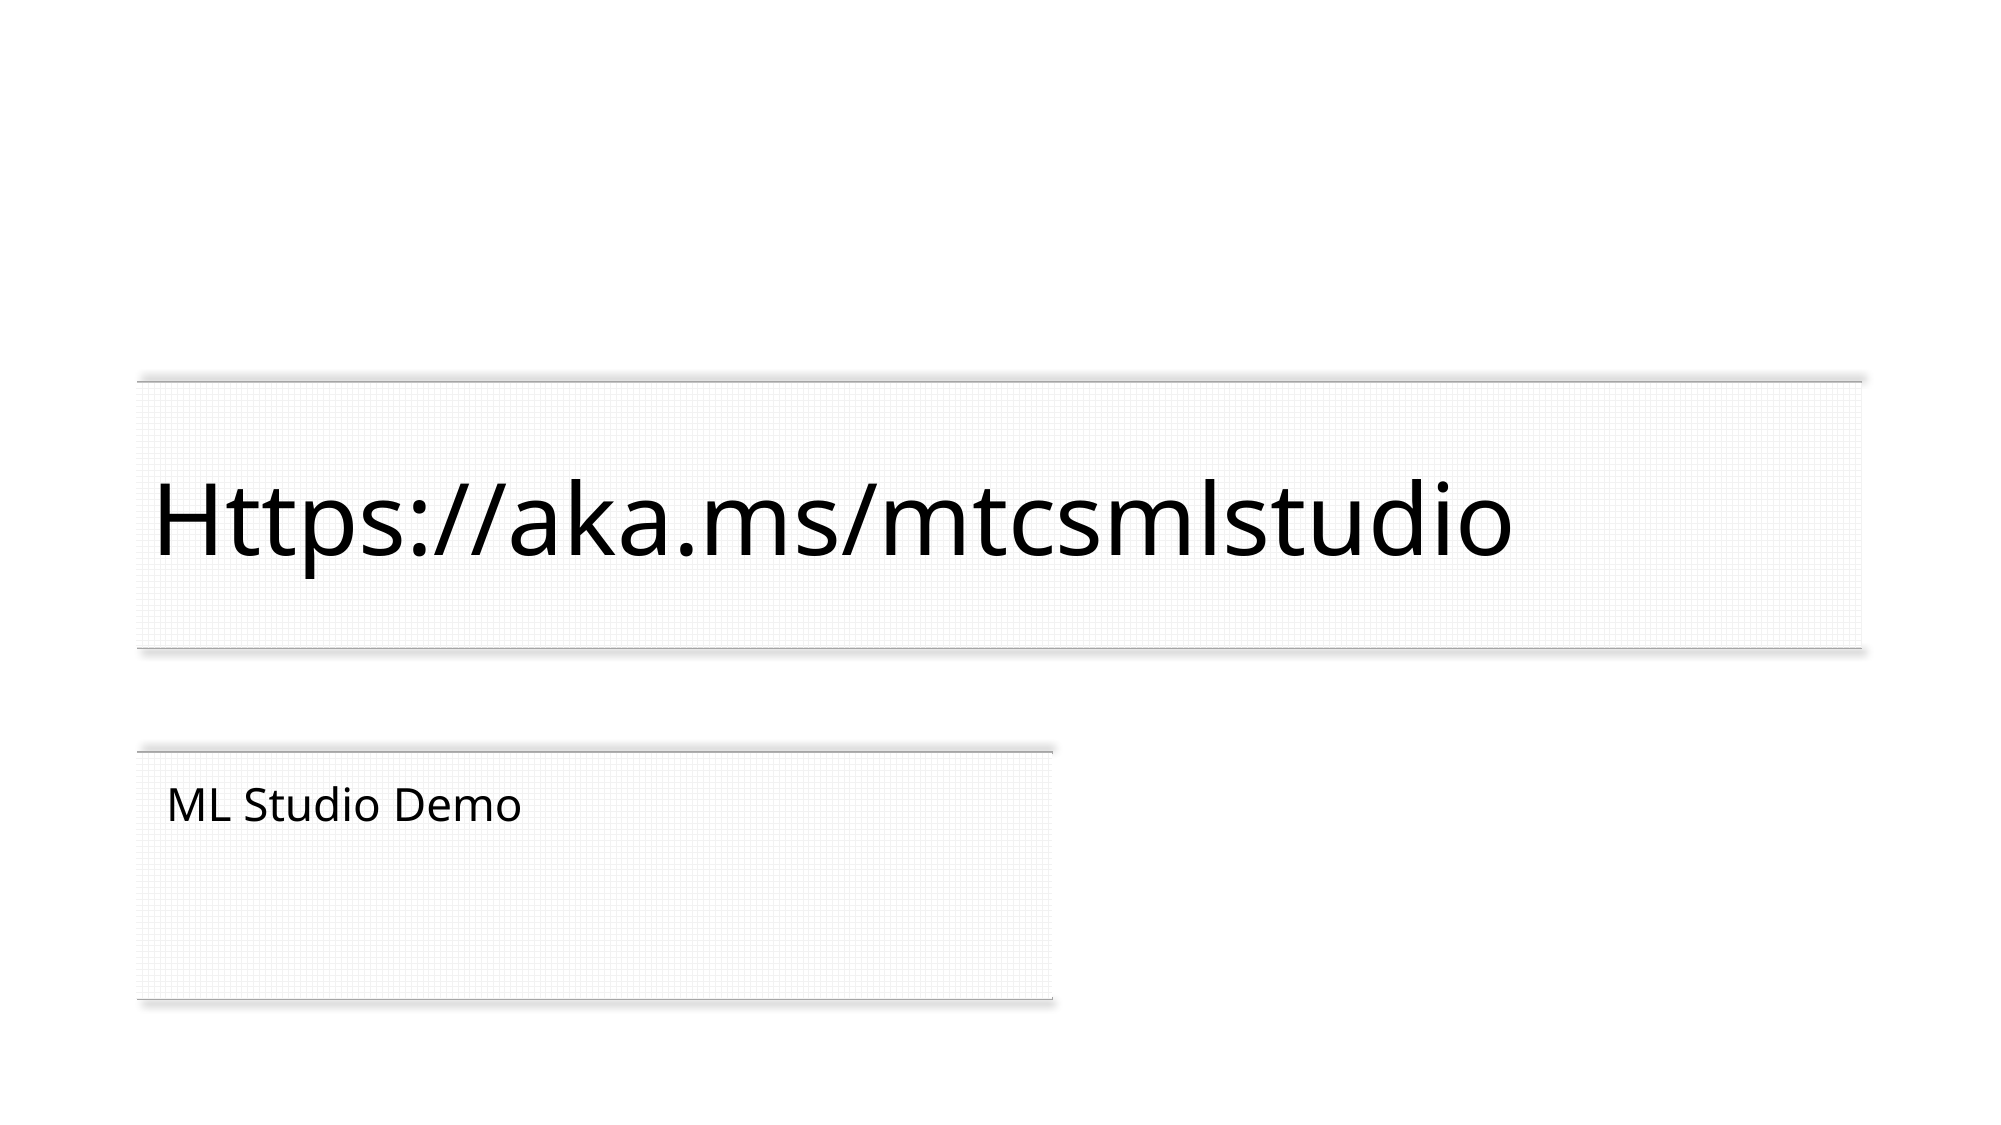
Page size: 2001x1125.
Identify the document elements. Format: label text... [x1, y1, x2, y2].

list ML Studio Demo [136, 752, 1052, 999]
title Https://aka.ms/mtcsmlstudio [136, 382, 1862, 648]
